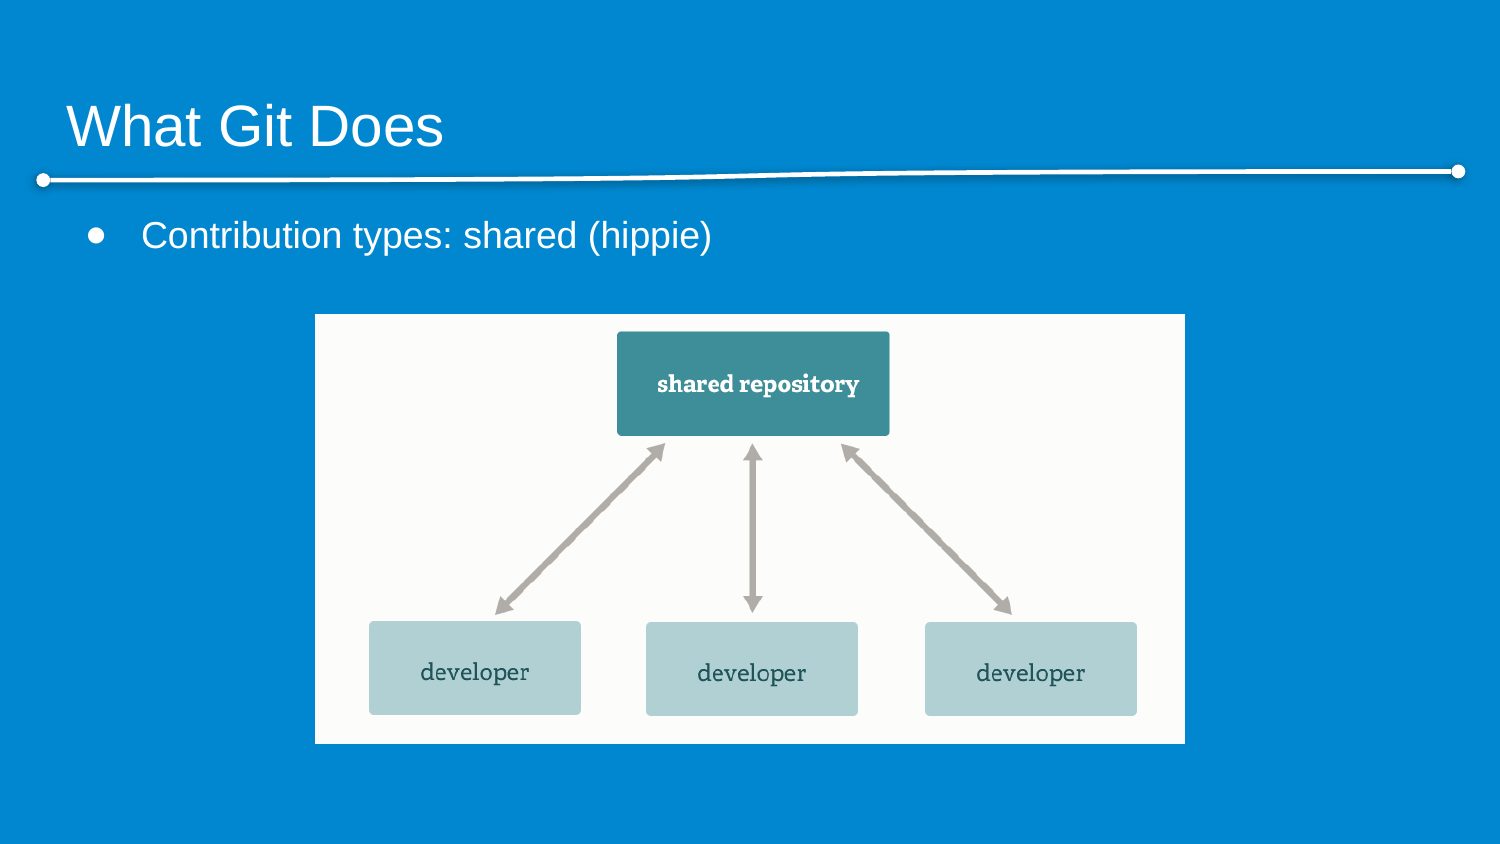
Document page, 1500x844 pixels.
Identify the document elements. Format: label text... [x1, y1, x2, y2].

picture [316, 315, 1184, 743]
list Contribution types: shared (hippie) [51, 189, 1449, 750]
title What Git Does [51, 72, 1449, 167]
